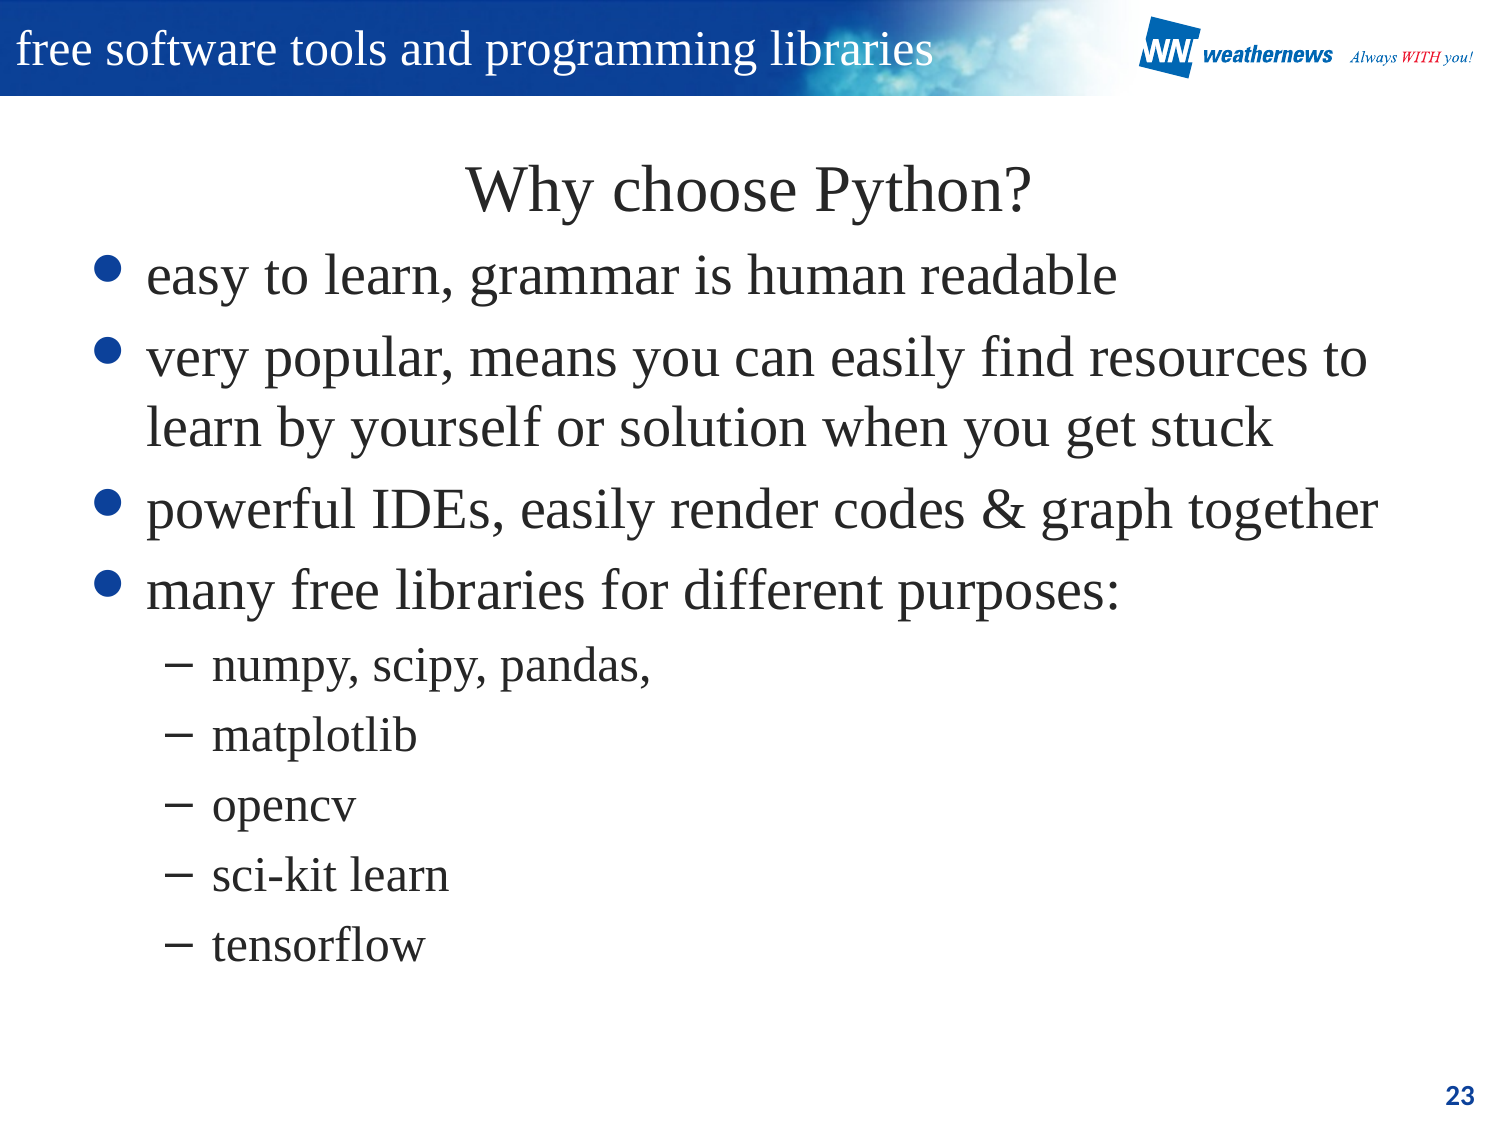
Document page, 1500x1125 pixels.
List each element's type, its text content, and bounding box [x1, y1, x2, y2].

picture [0, 0, 1164, 96]
title free software tools and programming libraries [0, 0, 1093, 91]
slide_number 23 [1139, 1058, 1490, 1119]
list Why choose Python? easy to learn, grammar is human readable very popular, means you can easily find resources to learn by yourself or solution when you get stuck powerful IDEs, easily render codes & graph together many free libraries for different purposes: numpy, scipy, pandas, matplotlib opencv sci-kit learn tensorflow [74, 136, 1426, 1036]
